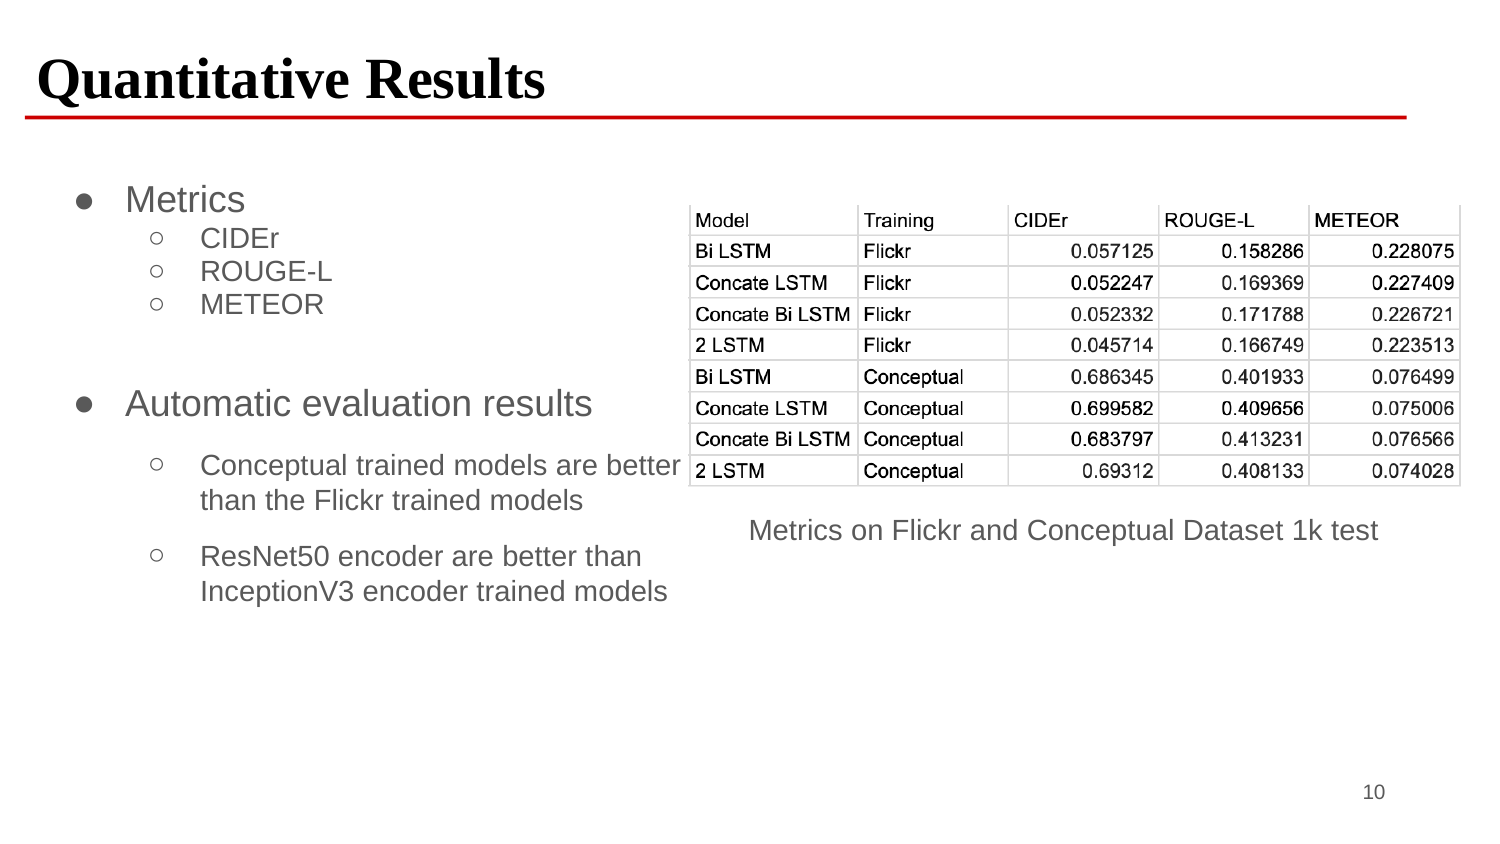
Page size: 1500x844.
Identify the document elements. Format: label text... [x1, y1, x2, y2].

title Quantitative Results [24, 17, 1375, 115]
list Metrics CIDEr ROUGE-L METEOR Automatic evaluation results Conceptual trained models are better than the Flickr trained models ResNet50 encoder are better than InceptionV3 encoder trained models [38, 173, 722, 746]
picture [688, 205, 1462, 487]
text_box Metrics on Flickr and Conceptual Dataset 1k test [733, 496, 1417, 576]
text_box [24, 115, 1407, 120]
slide_number 10 [1351, 772, 1427, 811]
